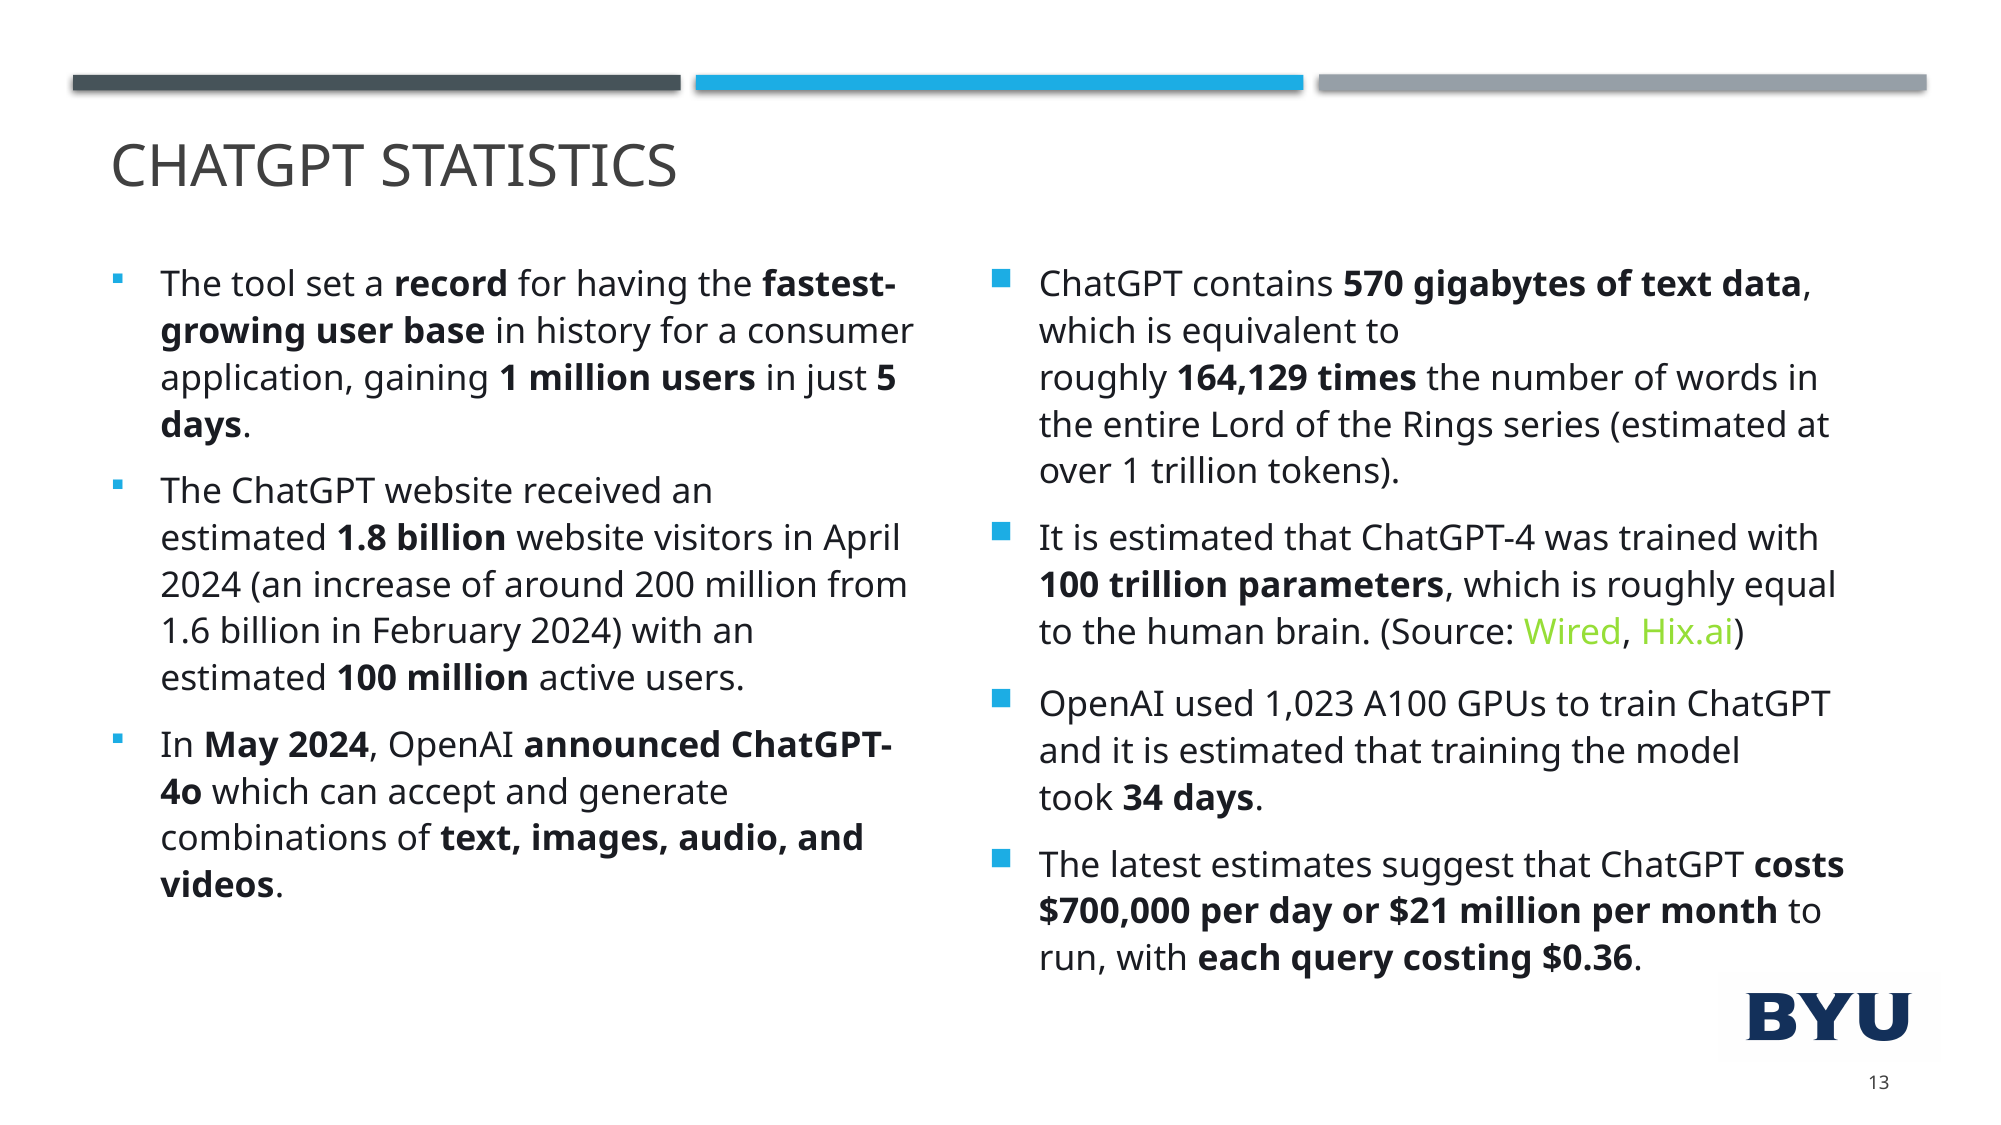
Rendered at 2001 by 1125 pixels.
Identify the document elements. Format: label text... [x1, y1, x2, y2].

list The tool set a record for having the fastest-growing user base in history for a consumer application, gaining 1 million users in just 5 days. The ChatGPT website received an estimated 1.8 billion website visitors in April 2024 (an increase of around 200 million from 1.6 billion in February 2024) with an estimated 100 million active users. In May 2024, OpenAI announced ChatGPT-4o which can accept and generate combinations of text, images, audio, and videos. [95, 249, 958, 931]
slide_number 13 [1732, 1053, 1905, 1114]
text_box ChatGPT contains 570 gigabytes of text data, which is equivalent to roughly 164,129 times the number of words in the entire Lord of the Rings series (estimated at over 1 trillion tokens). It is estimated that ChatGPT-4 was trained with 100 trillion parameters, which is roughly equal to the human brain. (Source: Wired, Hix.ai) OpenAI used 1,023 A100 GPUs to train ChatGPT and it is estimated that training the model took 34 days. The latest estimates suggest that ChatGPT costs $700,000 per day or $21 million per month to run, with each query costing $0.36. [973, 249, 1863, 992]
picture [1718, 972, 1941, 1062]
title ChatGPT Statistics [95, 115, 1905, 206]
